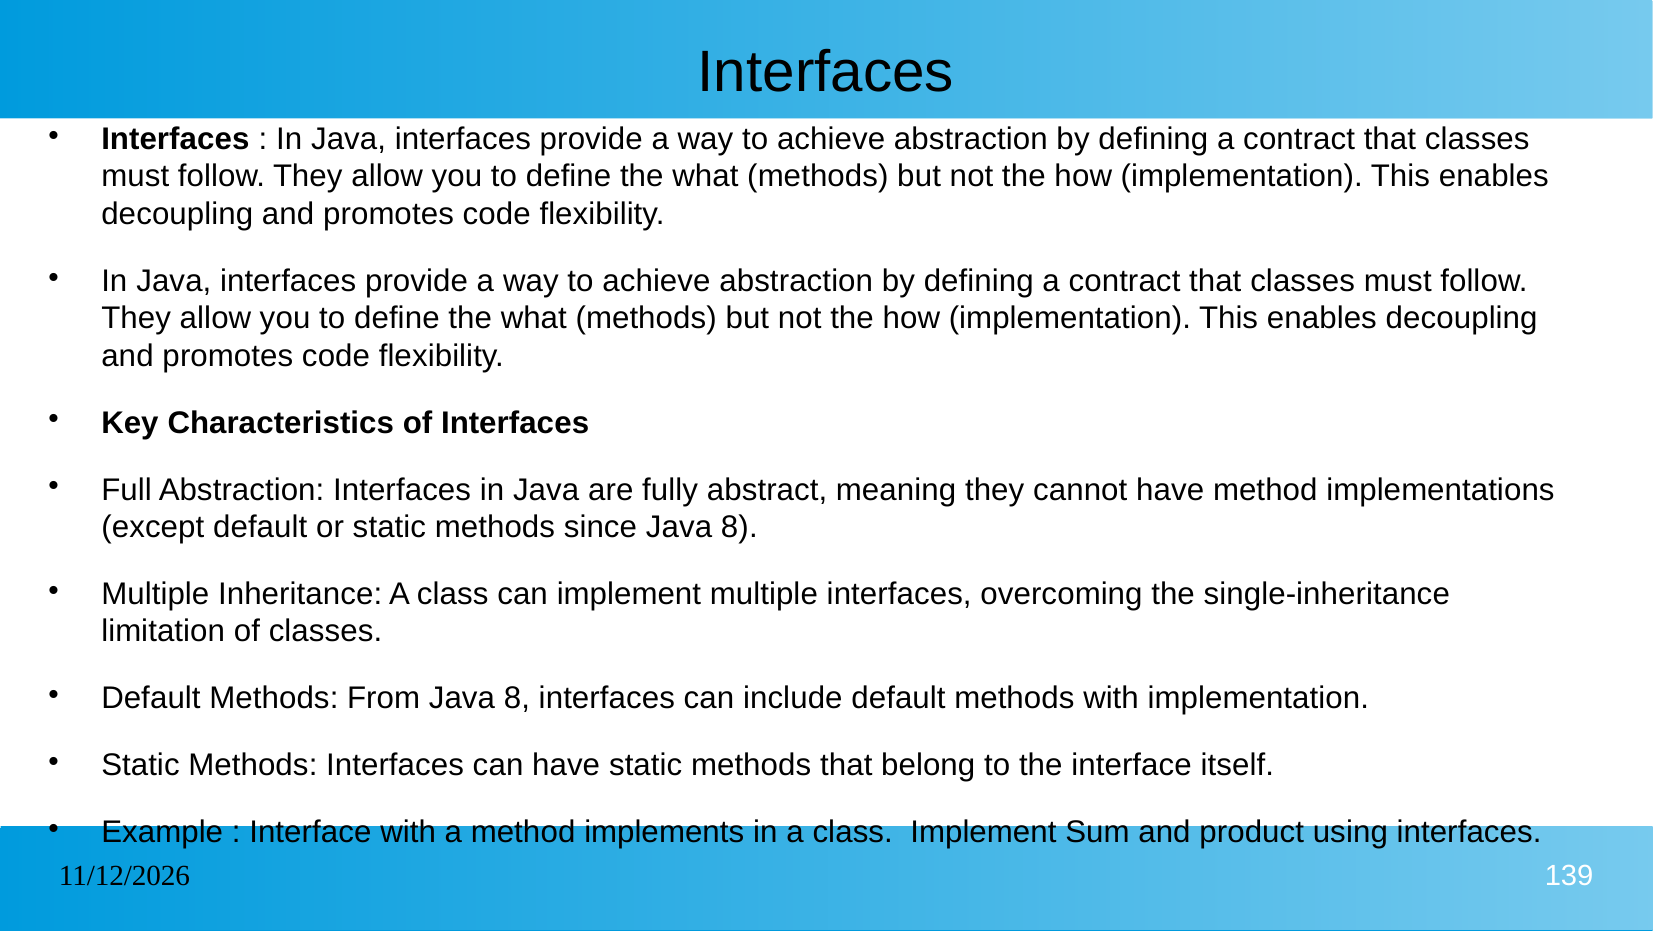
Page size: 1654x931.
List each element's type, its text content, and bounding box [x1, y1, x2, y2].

title Interfaces [59, 29, 1594, 108]
slide_number 139 [1210, 856, 1594, 915]
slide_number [59, 856, 443, 915]
list Interfaces : In Java, interfaces provide a way to achieve abstraction by defining a contract that classes must follow. They allow you to define the what (methods) but not the how (implementation). This enables decoupling and promotes code flexibility. In Java, interfaces provide a way to achieve abstraction by defining a contract that classes must follow. They allow you to define the what (methods) but not the how (implementation). This enables decoupling and promotes code flexibility. Key Characteristics of Interfaces Full Abstraction: Interfaces in Java are fully abstract, meaning they cannot have method implementations (except default or static methods since Java 8). Multiple Inheritance: A class can implement multiple interfaces, overcoming the single-inheritance limitation of classes. Default Methods: From Java 8, interfaces can include default methods with implementation. Static Methods: Interfaces can have static methods that belong to the interface itself. Example : Interface with a method implements in a class. Implement Sum and product using interfaces. [30, 118, 1566, 840]
